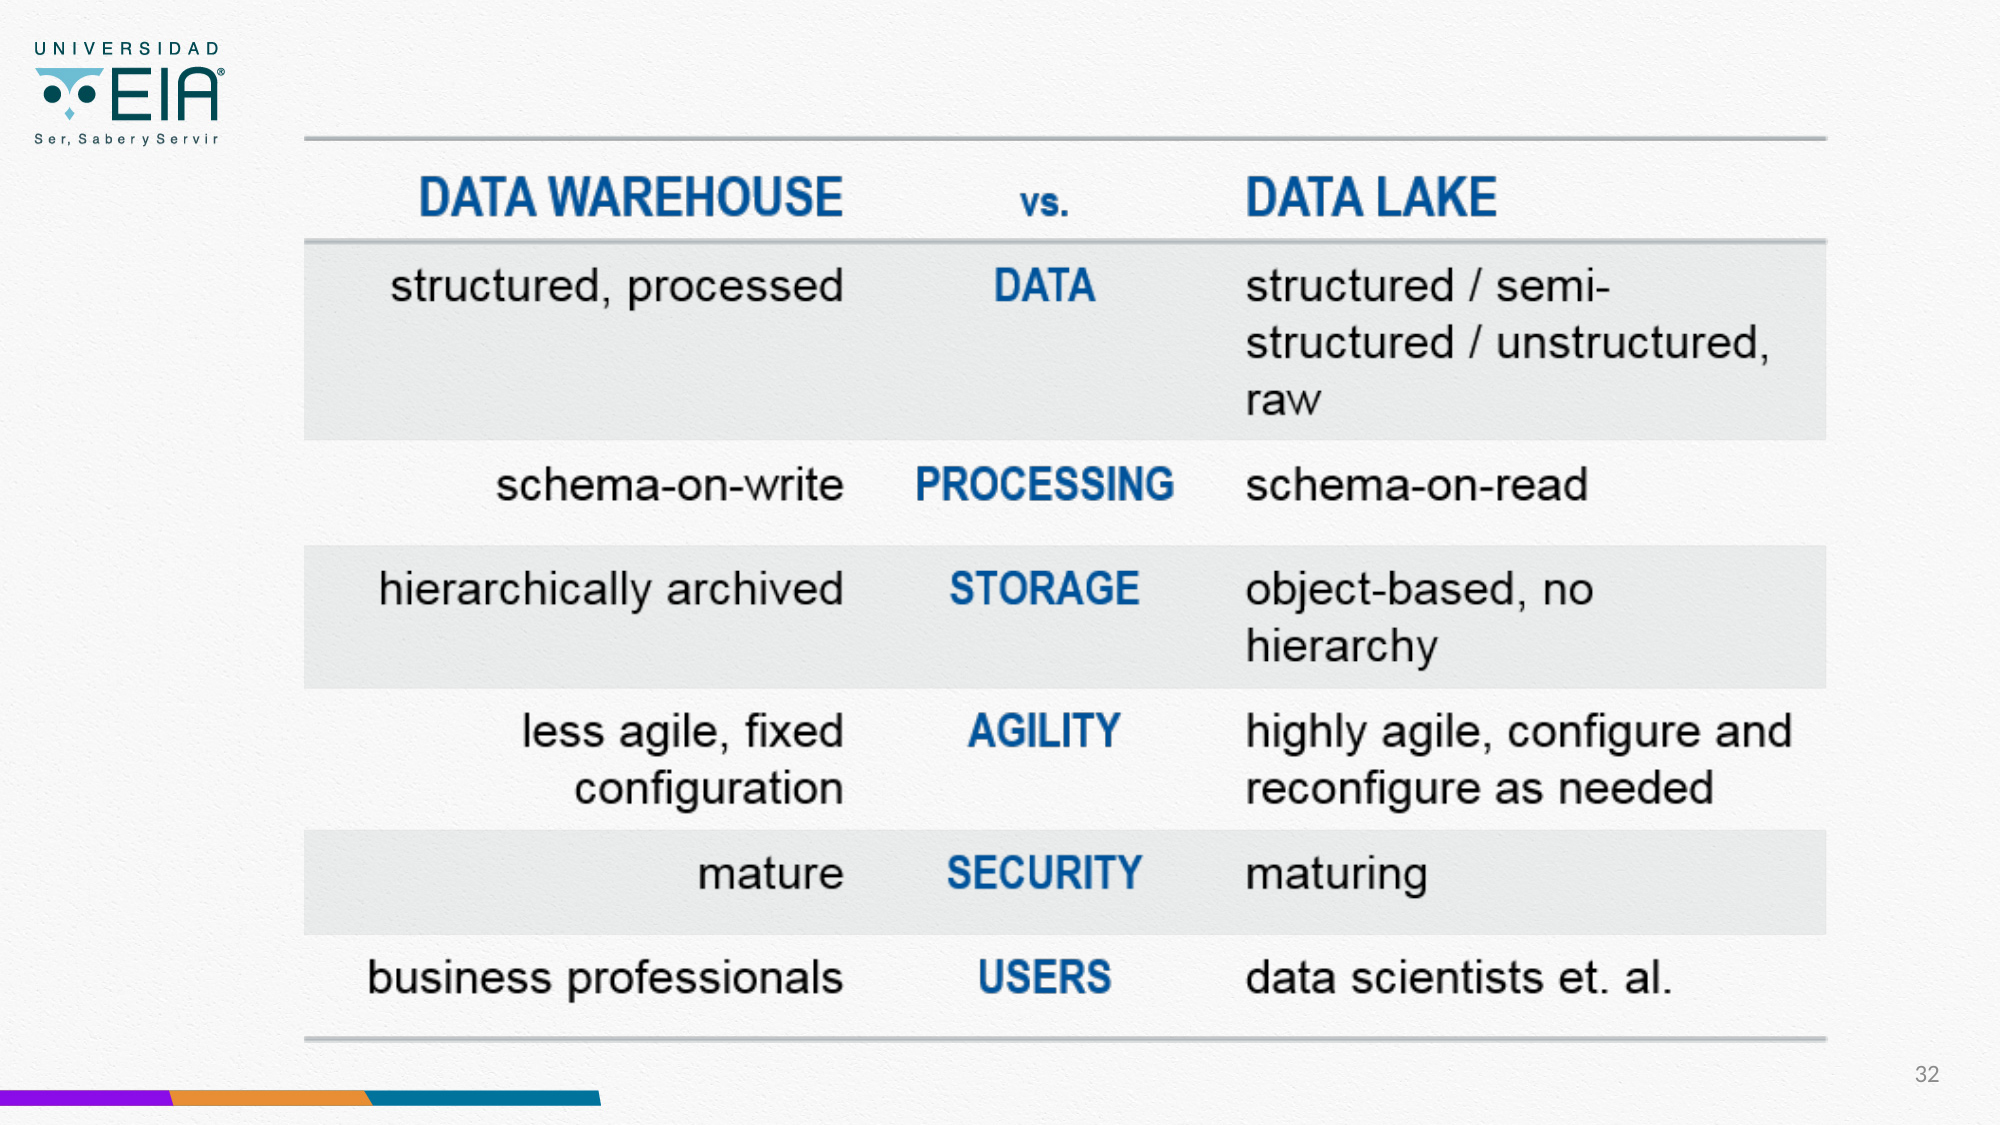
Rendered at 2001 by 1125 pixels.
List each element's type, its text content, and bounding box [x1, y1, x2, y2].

picture [0, 0, 2000, 1125]
slide_number 32 [1505, 1042, 1956, 1103]
